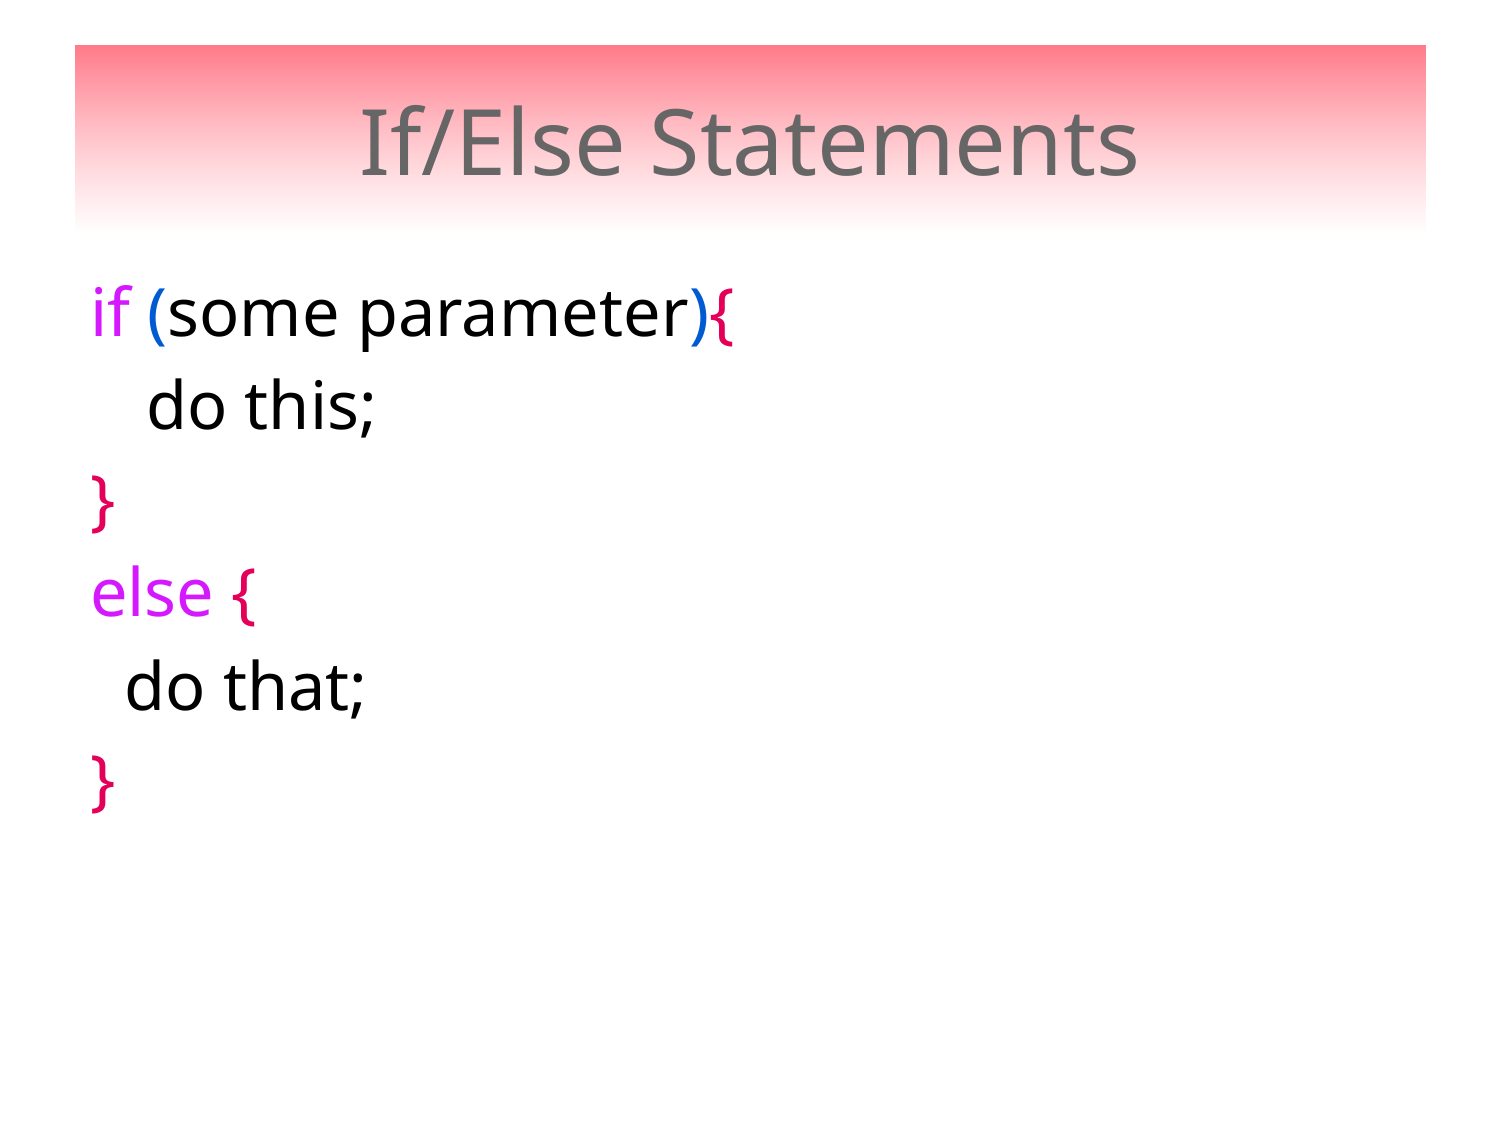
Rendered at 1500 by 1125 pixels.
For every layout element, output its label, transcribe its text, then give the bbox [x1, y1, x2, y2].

title If/Else Statements [75, 45, 1425, 233]
list if (some parameter){ do this; } else { do that; } [75, 262, 1425, 1005]
